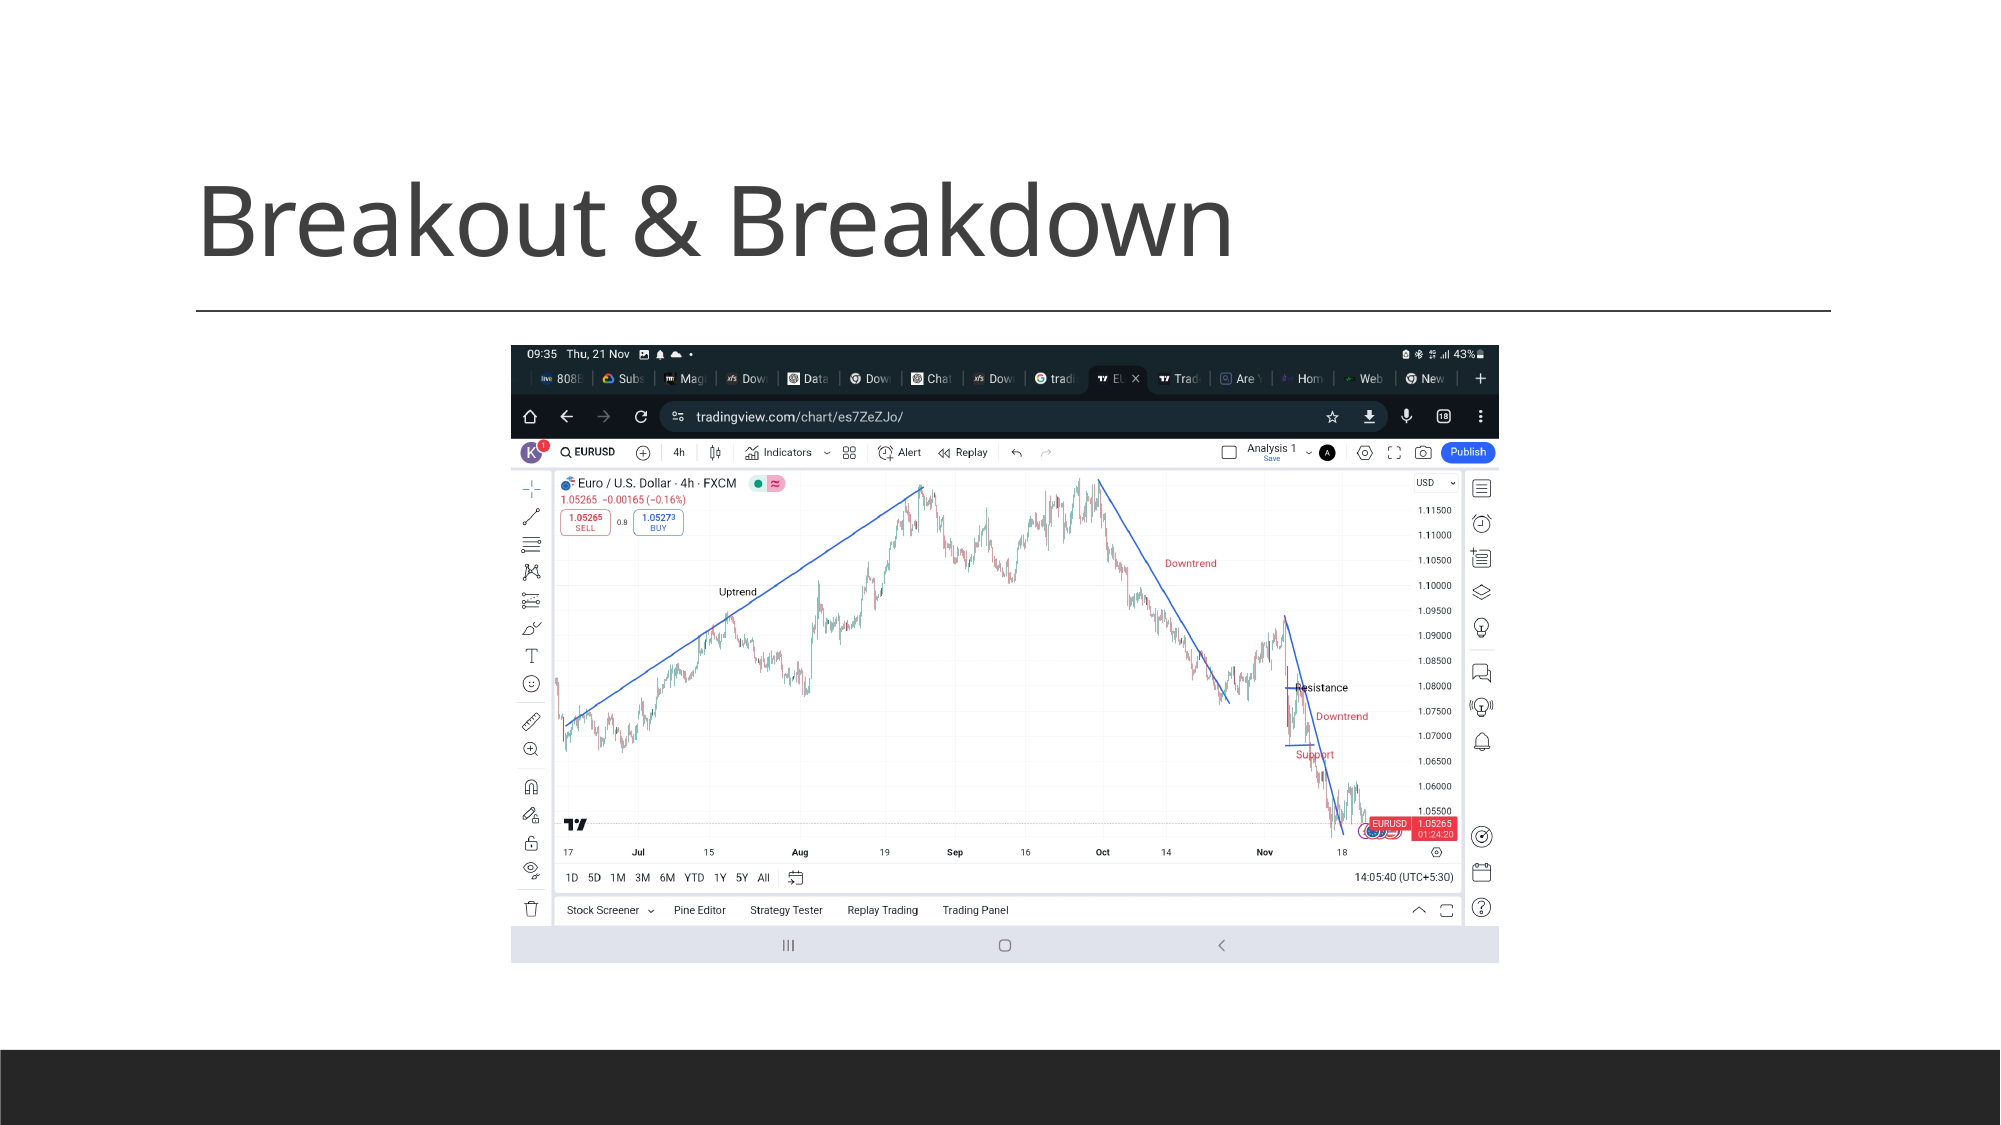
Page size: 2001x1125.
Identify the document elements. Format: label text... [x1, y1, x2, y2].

title Breakout & Breakdown [180, 47, 1830, 285]
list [510, 345, 1499, 964]
